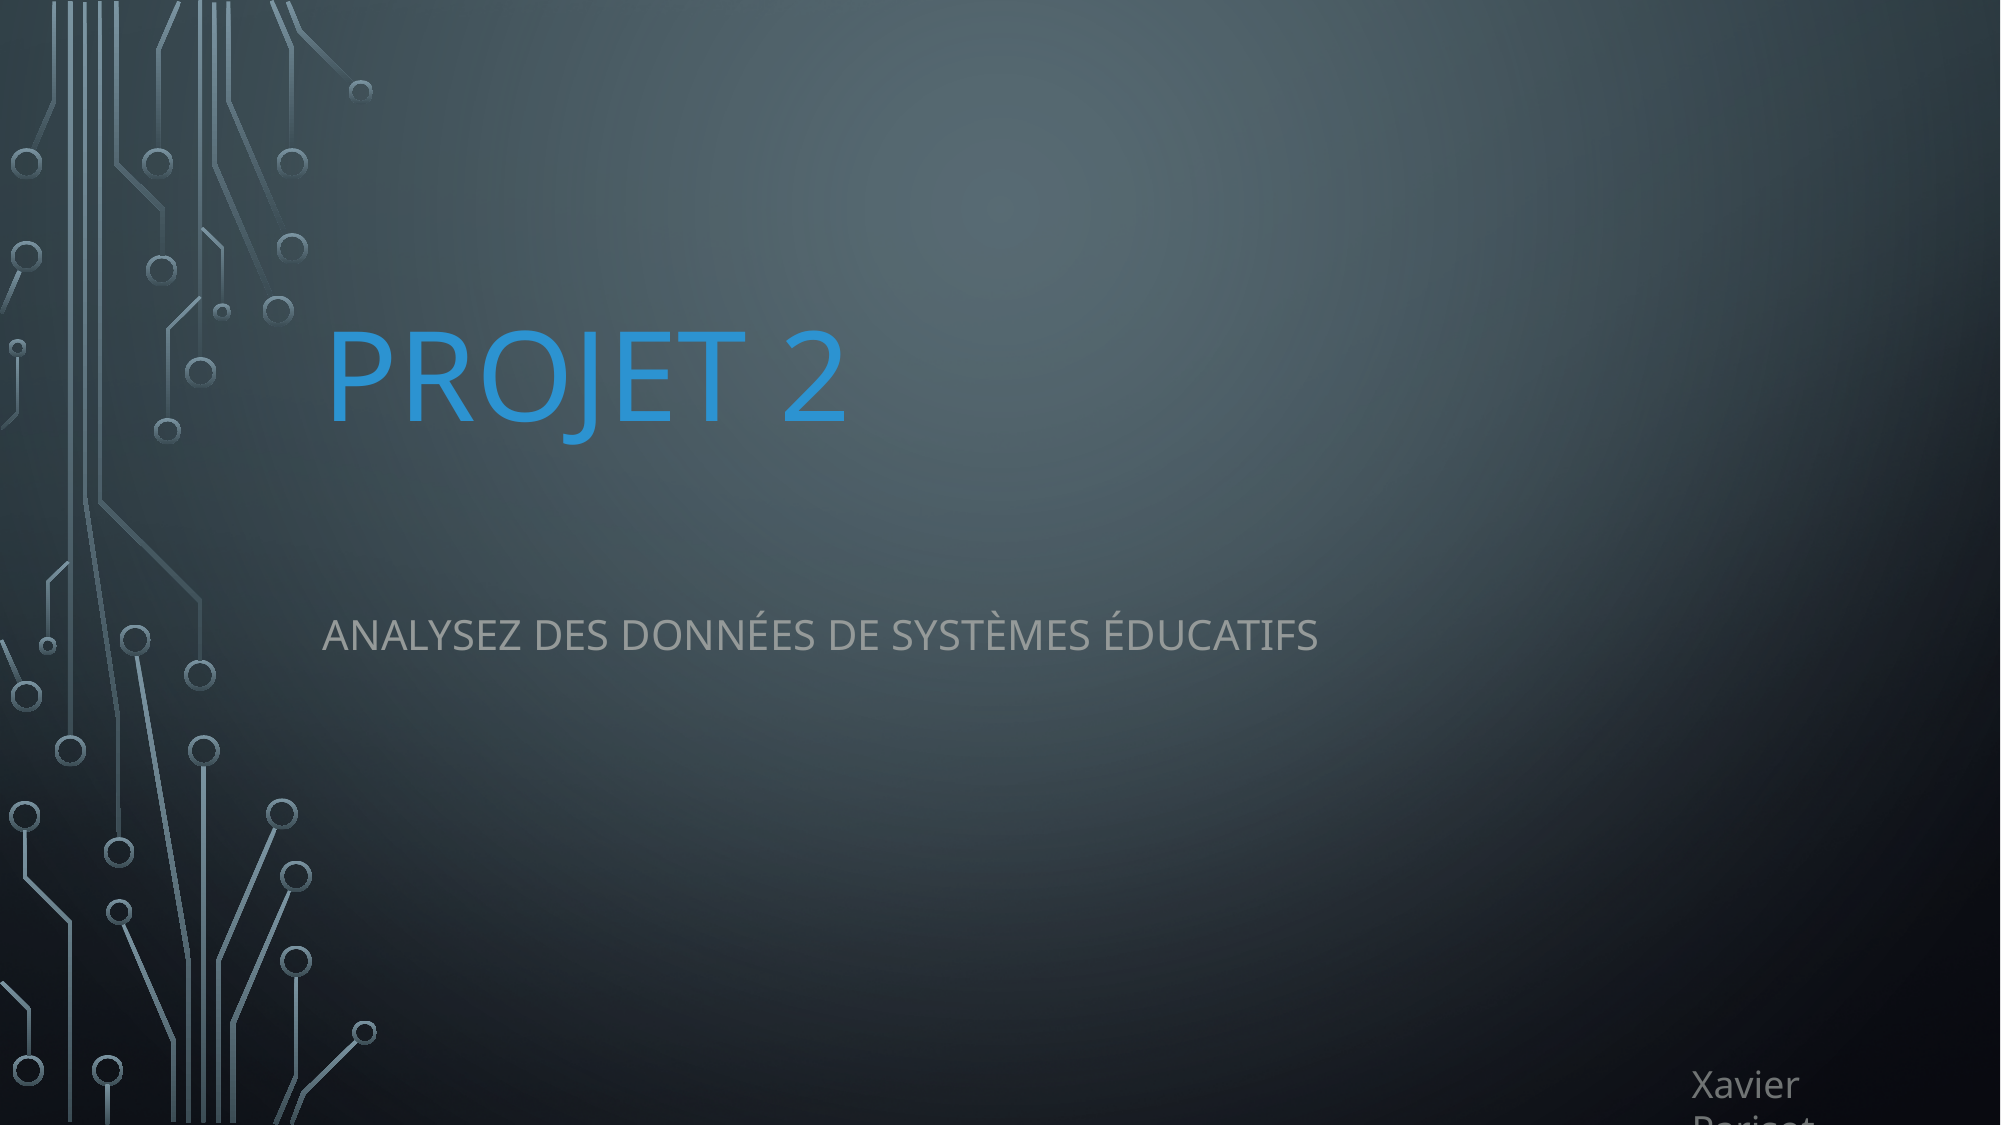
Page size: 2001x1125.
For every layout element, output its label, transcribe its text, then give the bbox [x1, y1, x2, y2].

title Projet 2 [307, 184, 1750, 576]
subtitle Analysez des données de systèmes éducatifs [307, 590, 1750, 863]
text_box Xavier Parisot [1676, 1053, 1948, 1125]
